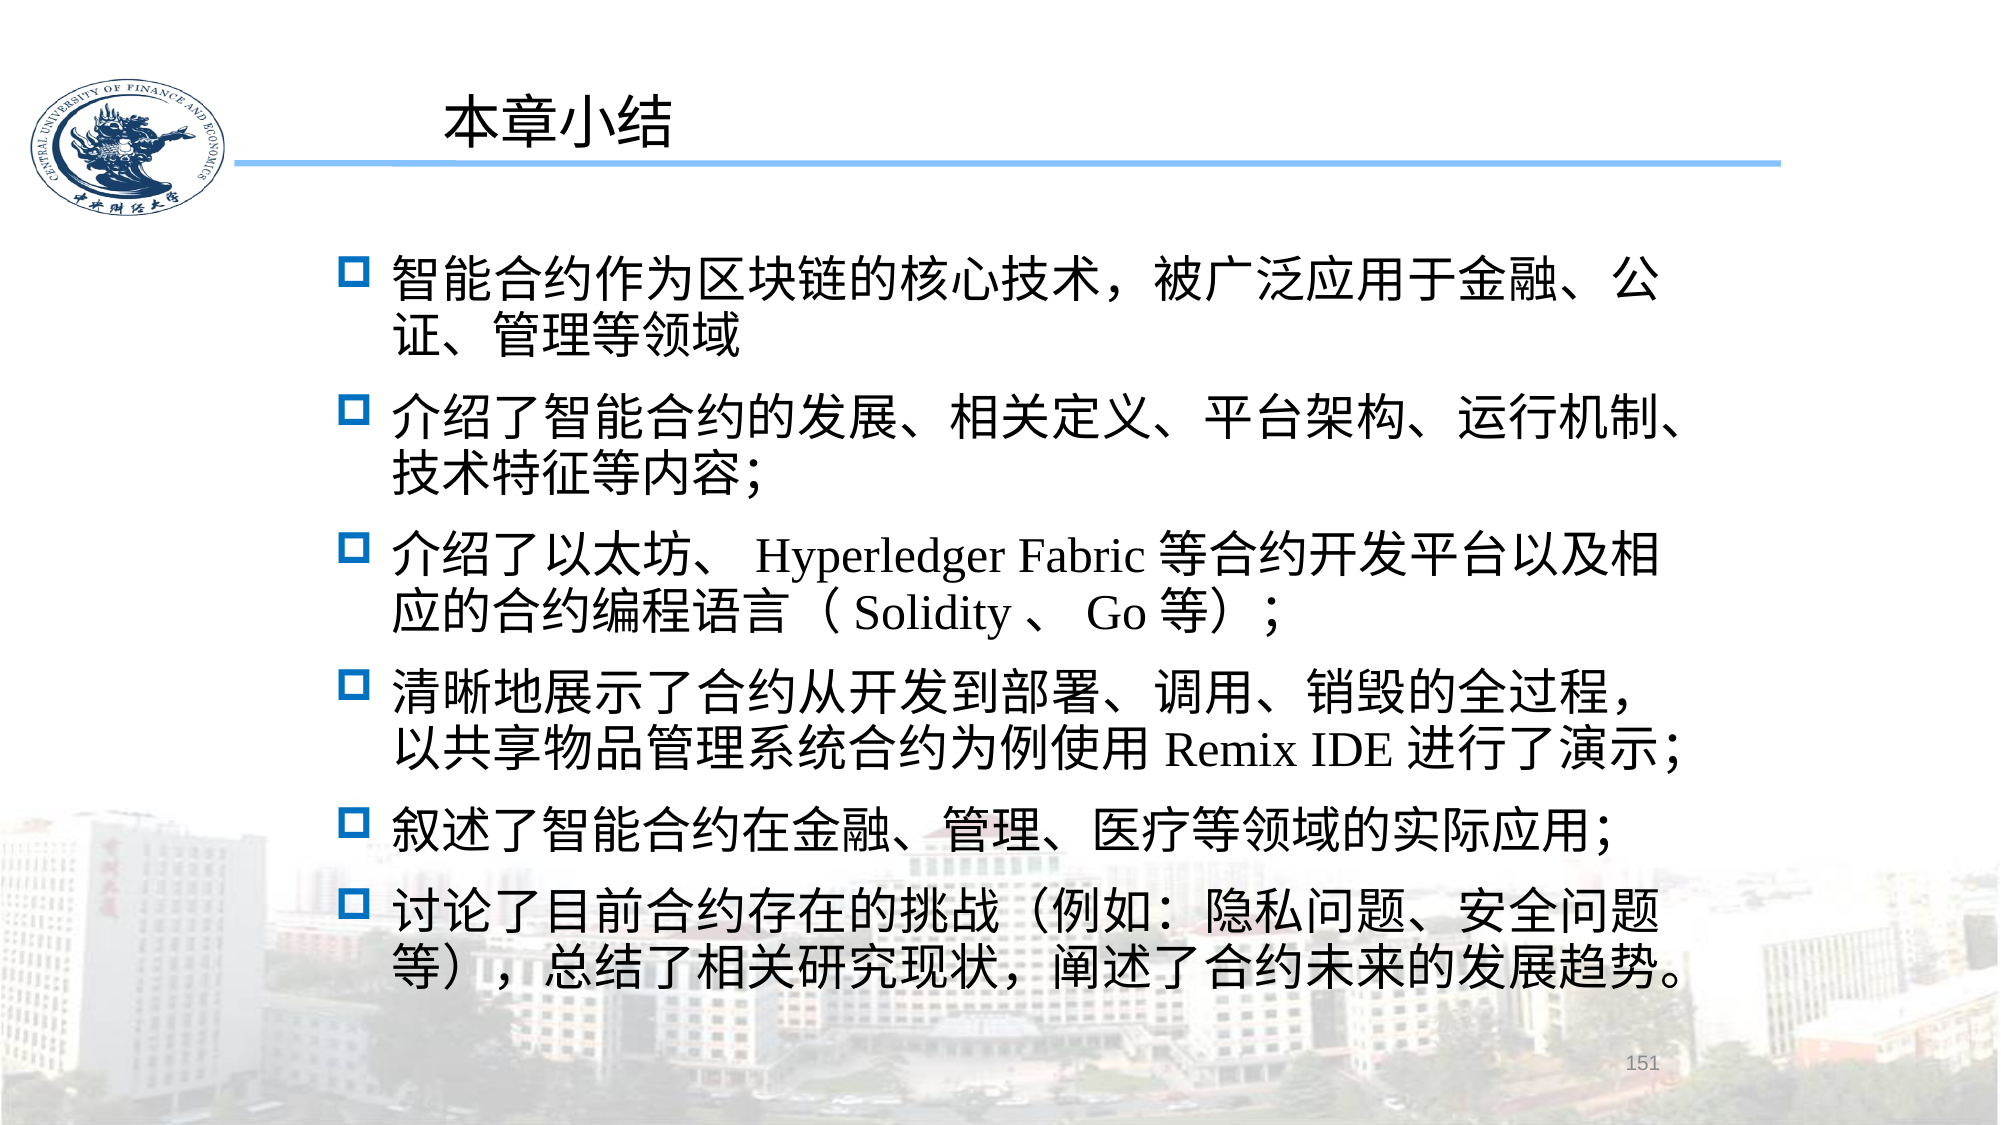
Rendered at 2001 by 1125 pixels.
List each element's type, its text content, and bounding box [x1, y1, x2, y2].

picture [0, 785, 2000, 1125]
slide_number 151 [1325, 1024, 1675, 1100]
text_box 智能合约作为区块链的核心技术，被广泛应用于金融、公证、管理等领域 介绍了智能合约的发展、相关定义、平台架构、运行机制、技术特征等内容； 介绍了以太坊、Hyperledger Fabric等合约开发平台以及相应的合约编程语言（Solidity、Go等）； 清晰地展示了合约从开发到部署、调用、销毁的全过程，以共享物品管理系统合约为例使用Remix IDE进行了演示； 叙述了智能合约在金融、管理、医疗等领域的实际应用； 讨论了目前合约存在的挑战（例如：隐私问题、安全问题等），总结了相关研究现状，阐述了合约未来的发展趋势。 [319, 243, 1676, 1004]
picture [0, 46, 266, 246]
text_box 本章小结 [427, 78, 691, 163]
